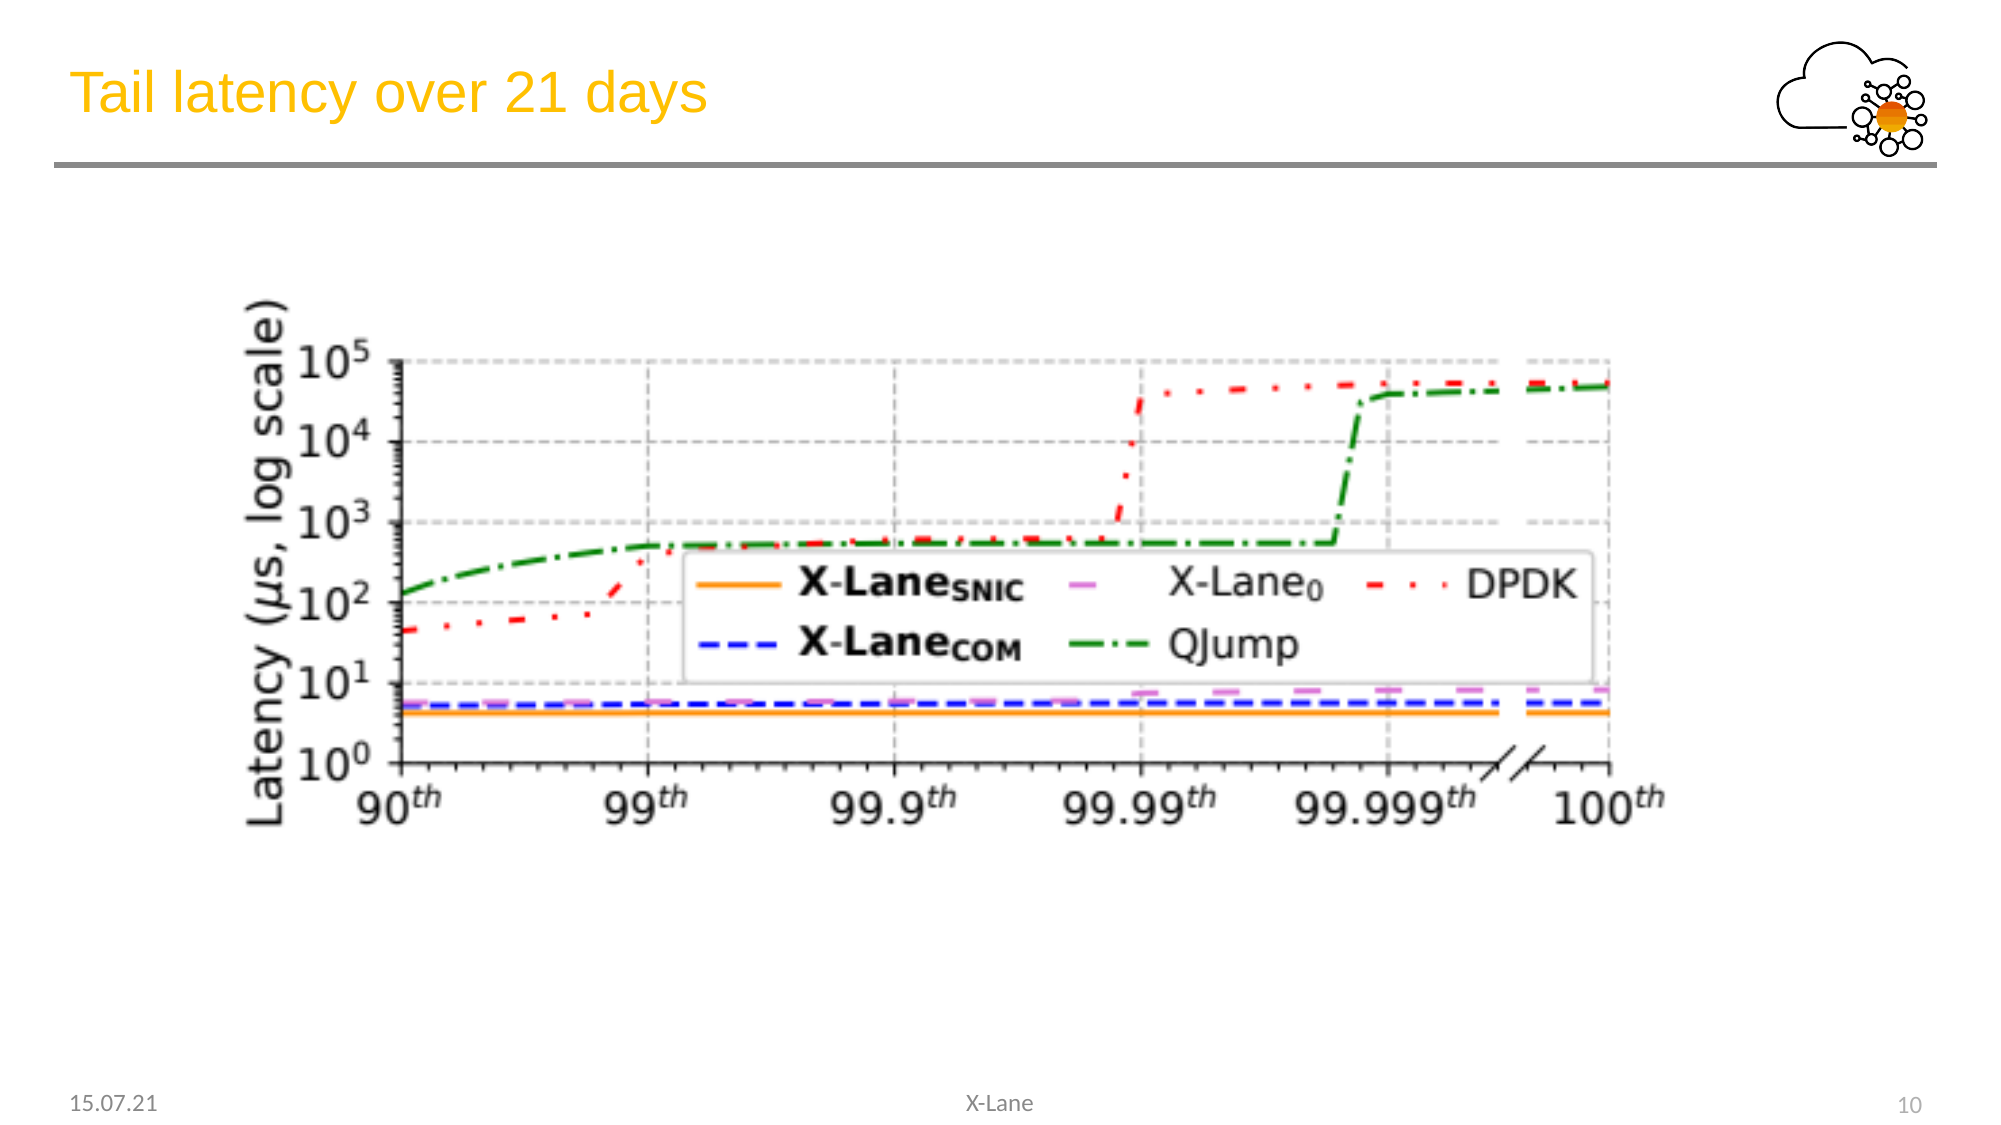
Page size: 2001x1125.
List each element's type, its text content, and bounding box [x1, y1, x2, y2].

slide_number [54, 1079, 505, 1125]
footer X-Lane [662, 1079, 1338, 1125]
slide_number 10 [1487, 1079, 1938, 1125]
picture [239, 289, 1671, 836]
title Tail latency over 21 days [54, 40, 1524, 146]
picture [1768, 12, 1936, 180]
